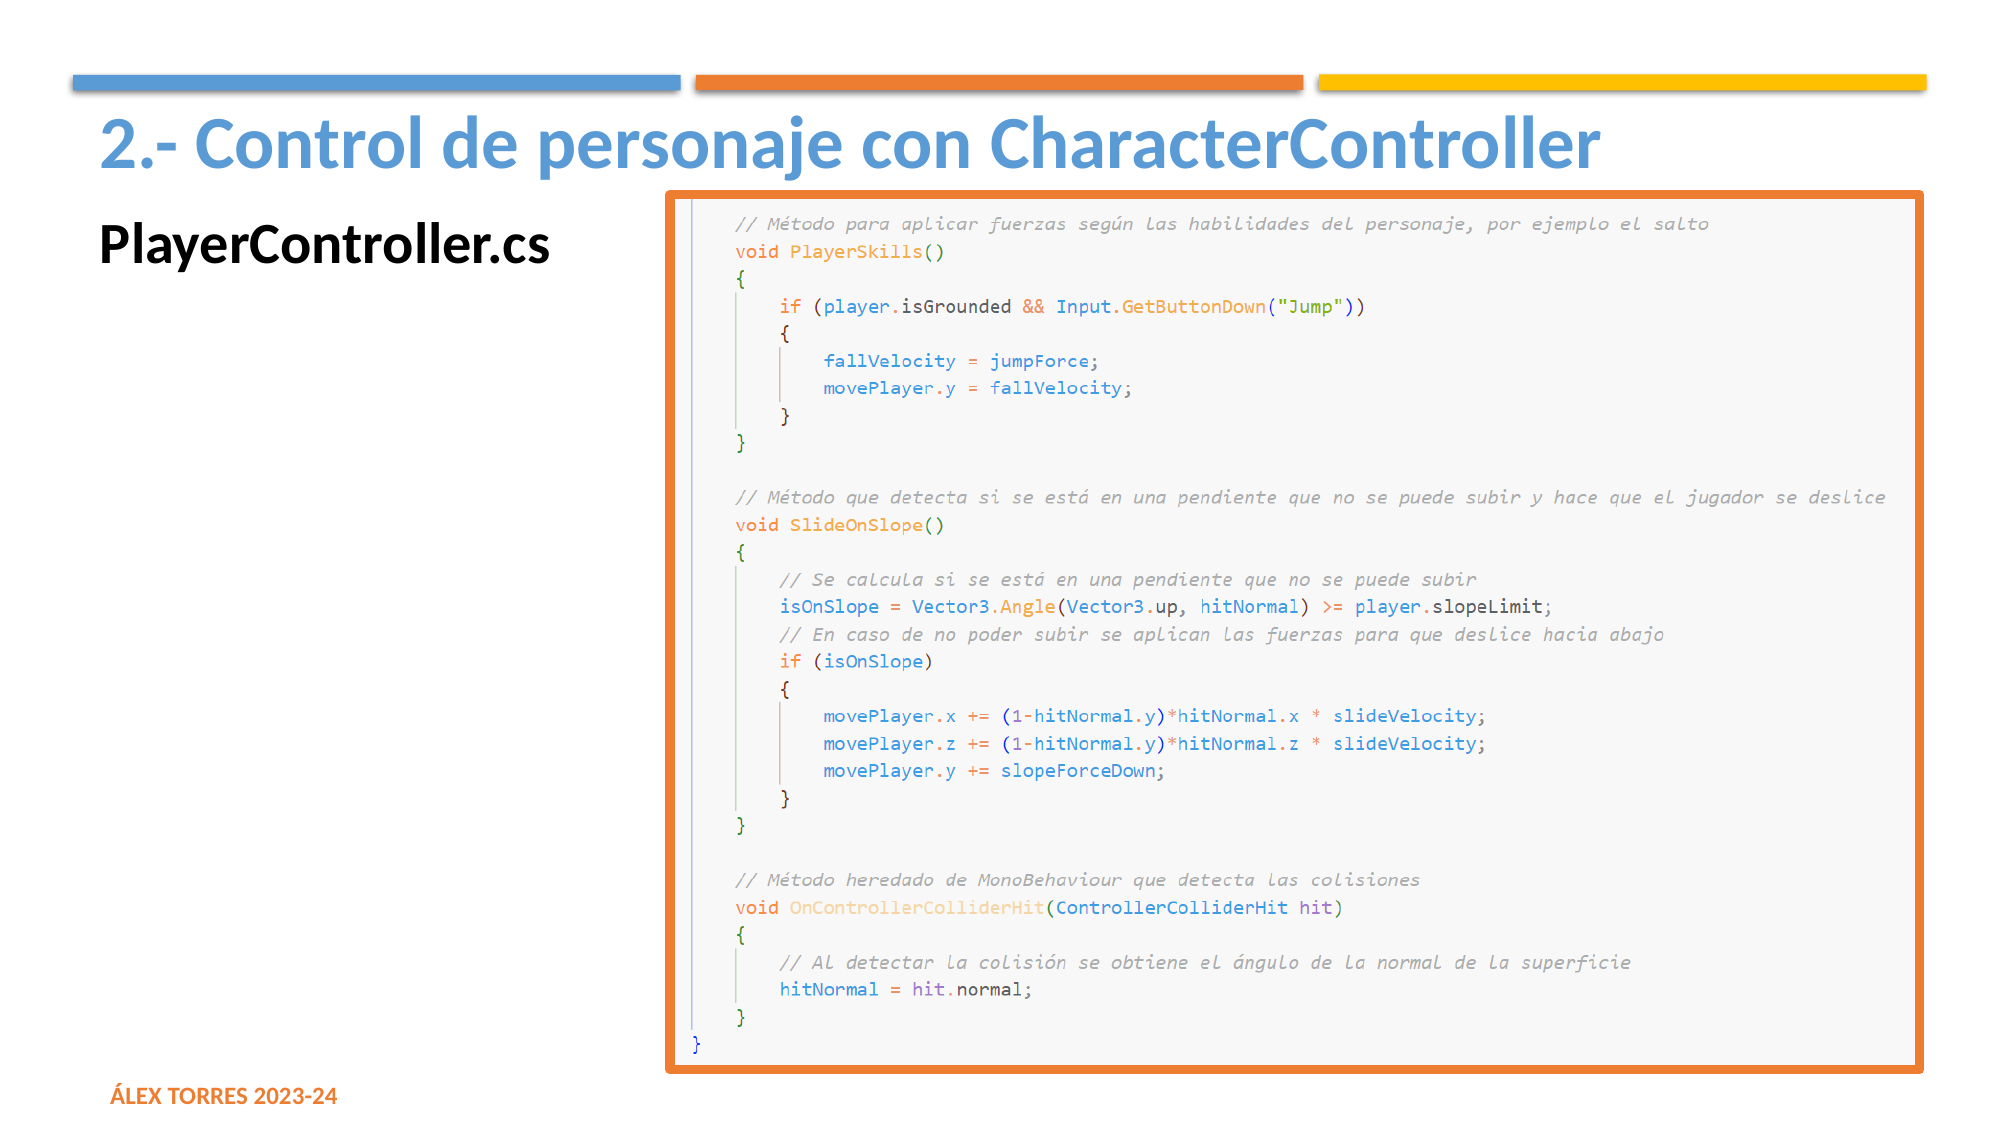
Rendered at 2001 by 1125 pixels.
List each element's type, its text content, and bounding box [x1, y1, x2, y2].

text_box PlayerController.cs [85, 190, 667, 1074]
picture [674, 198, 1916, 1066]
text_box 2.- Control de personaje con CharacterController [85, 78, 1915, 188]
